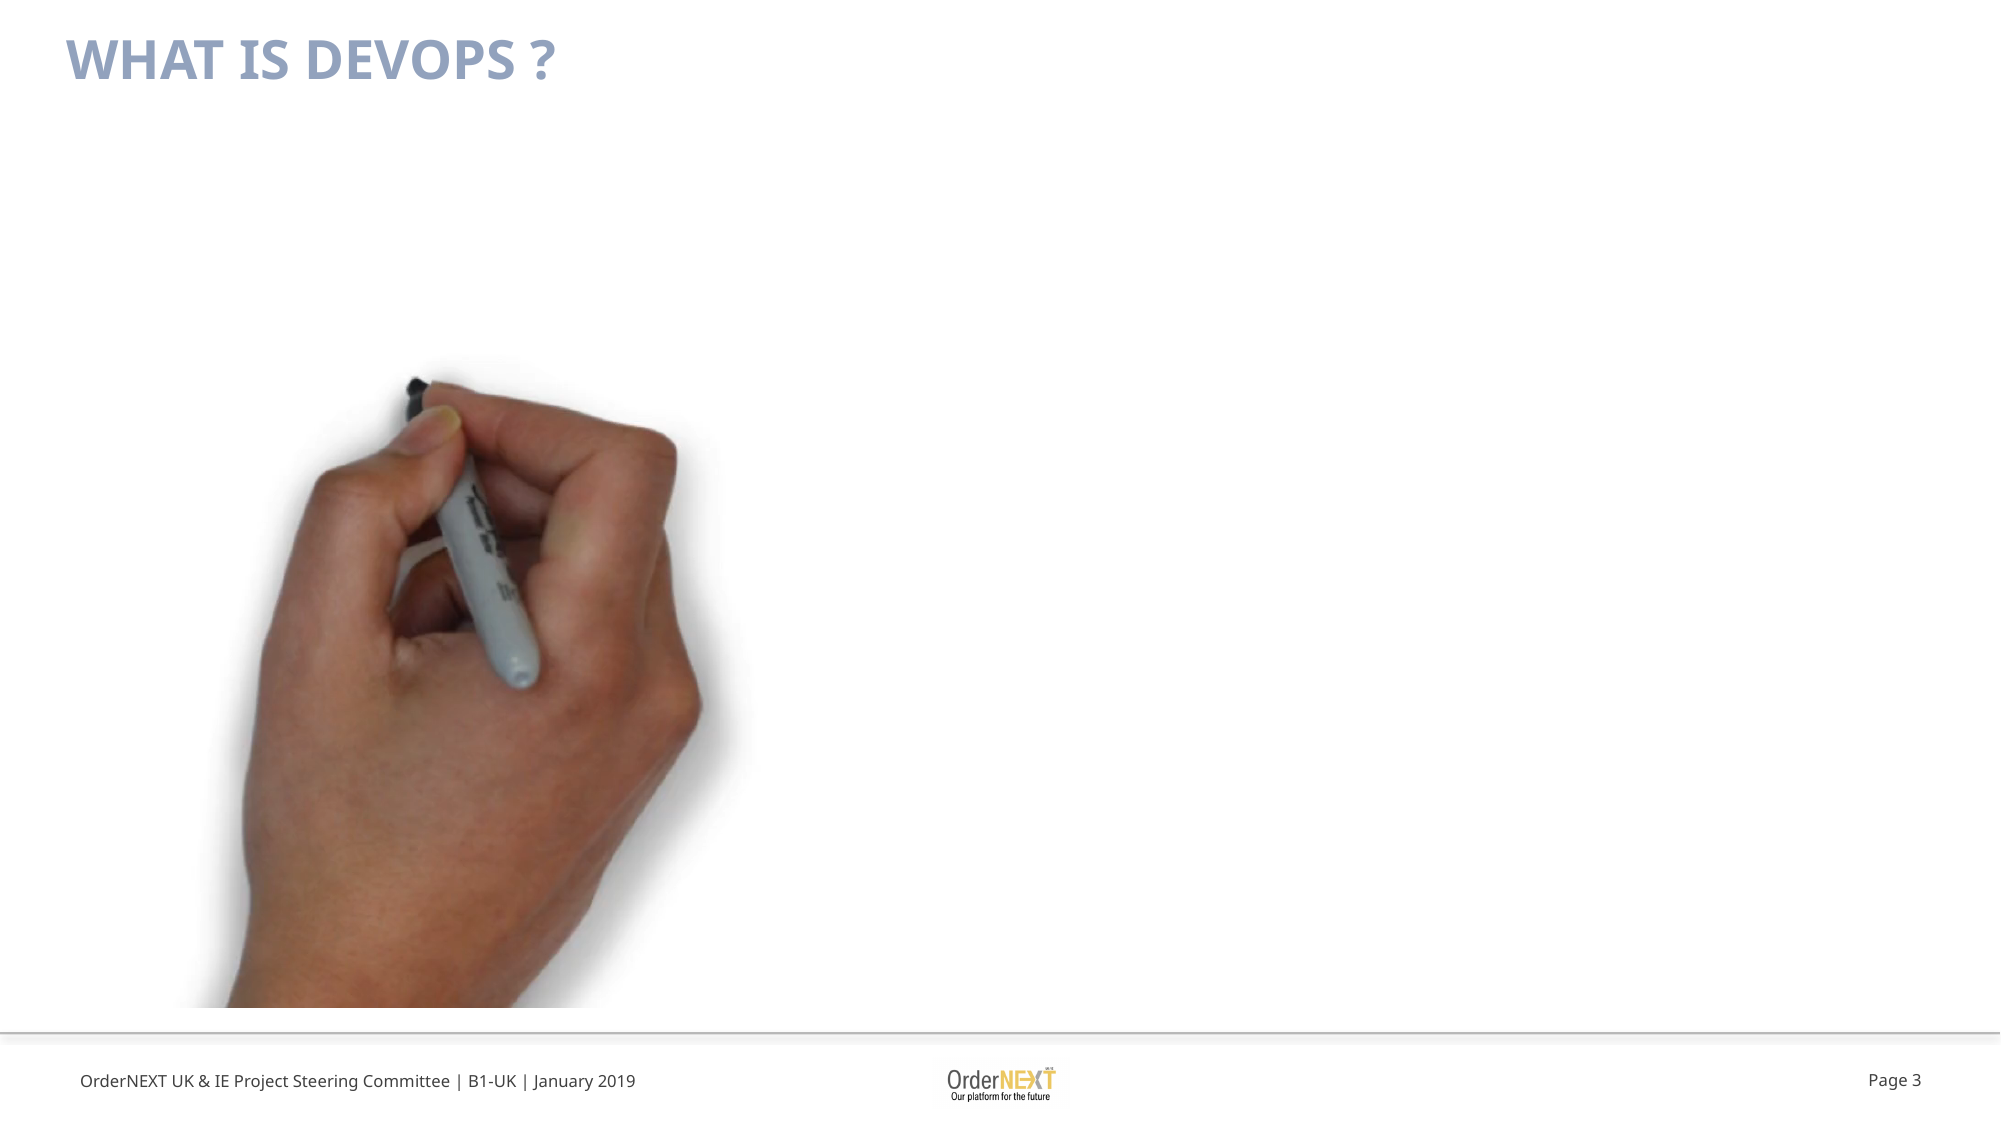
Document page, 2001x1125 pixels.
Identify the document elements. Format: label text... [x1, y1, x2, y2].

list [79, 95, 1837, 1009]
title What is DevOps ? [66, 34, 1908, 81]
slide_number Page 3 [1736, 1054, 1922, 1109]
footer OrderNEXT UK & IE Project Steering Committee | B1-UK | January 2019 [80, 1054, 1697, 1109]
